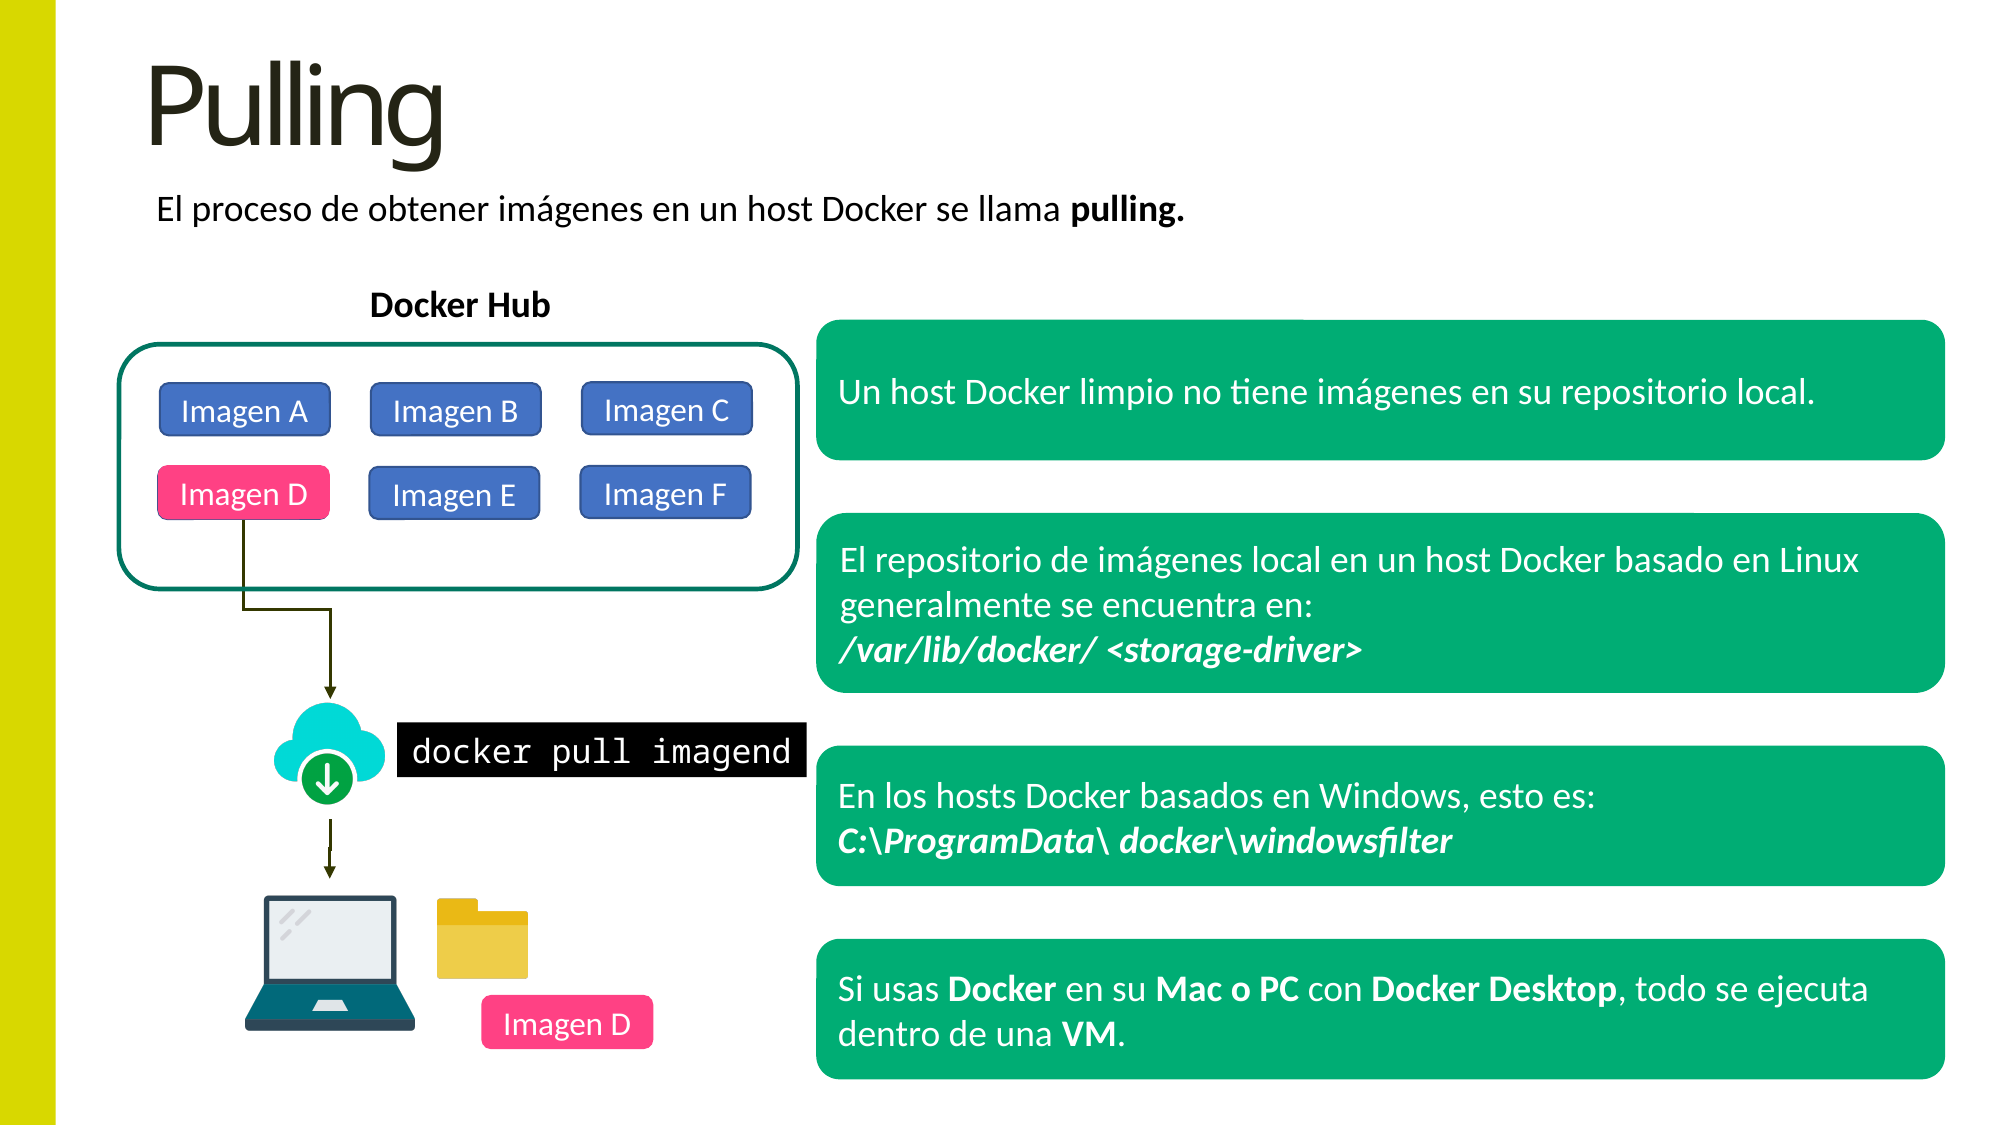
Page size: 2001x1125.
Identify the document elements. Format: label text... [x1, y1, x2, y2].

text_box Imagen E [368, 465, 541, 521]
text_box [0, 0, 56, 1125]
text_box Imagen D [157, 465, 330, 520]
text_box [196, 565, 377, 653]
text_box [117, 343, 799, 591]
title Pulling [141, 0, 1946, 177]
text_box Docker Hub [159, 272, 762, 332]
text_box Imagen A [158, 382, 331, 437]
text_box docker pull imagend [397, 722, 807, 778]
text_box Imagen F [579, 464, 752, 520]
picture [274, 698, 385, 809]
text_box Imagen C [580, 381, 754, 436]
text_box Un host Docker limpio no tiene imágenes en su repositorio local. [815, 319, 1946, 461]
text_box Si usas Docker en su Mac o PC con Docker Desktop, todo se ejecuta dentro de una VM. [815, 938, 1946, 1080]
picture [437, 893, 528, 984]
text_box En los hosts Docker basados en Windows, esto es: C:\ProgramData\ docker\windowsfilter [815, 745, 1946, 887]
picture [245, 878, 415, 1049]
text_box El repositorio de imágenes local en un host Docker basado en Linux generalmente se encuentra en: /var/lib/docker/ <storage-driver> [815, 512, 1946, 694]
text_box Imagen B [369, 382, 542, 437]
text_box El proceso de obtener imágenes en un host Docker se llama pulling. [141, 176, 1885, 237]
text_box Imagen D [481, 994, 654, 1050]
